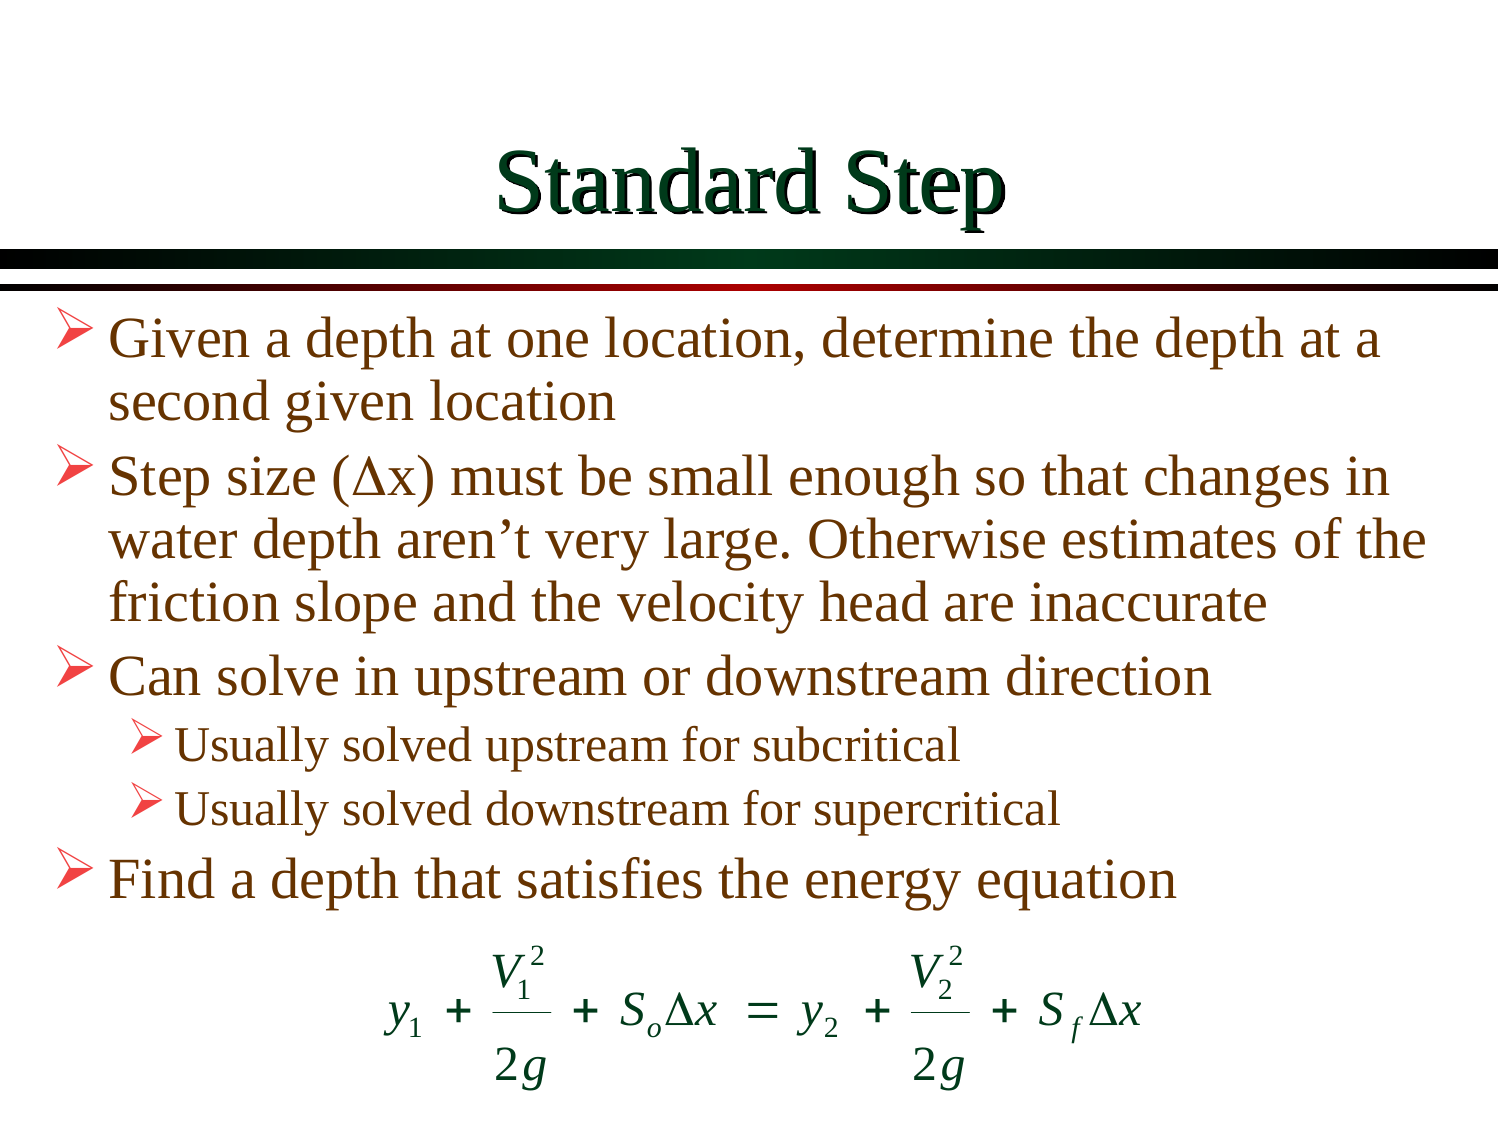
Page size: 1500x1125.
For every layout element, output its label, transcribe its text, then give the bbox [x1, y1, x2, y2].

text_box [379, 936, 1146, 1095]
list Given a depth at one location, determine the depth at a second given location Step size (x) must be small enough so that changes in water depth aren’t very large. Otherwise estimates of the friction slope and the velocity head are inaccurate Can solve in upstream or downstream direction Usually solved upstream for subcritical Usually solved downstream for supercritical Find a depth that satisfies the energy equation [37, 299, 1447, 976]
title Standard Step [112, 49, 1388, 238]
